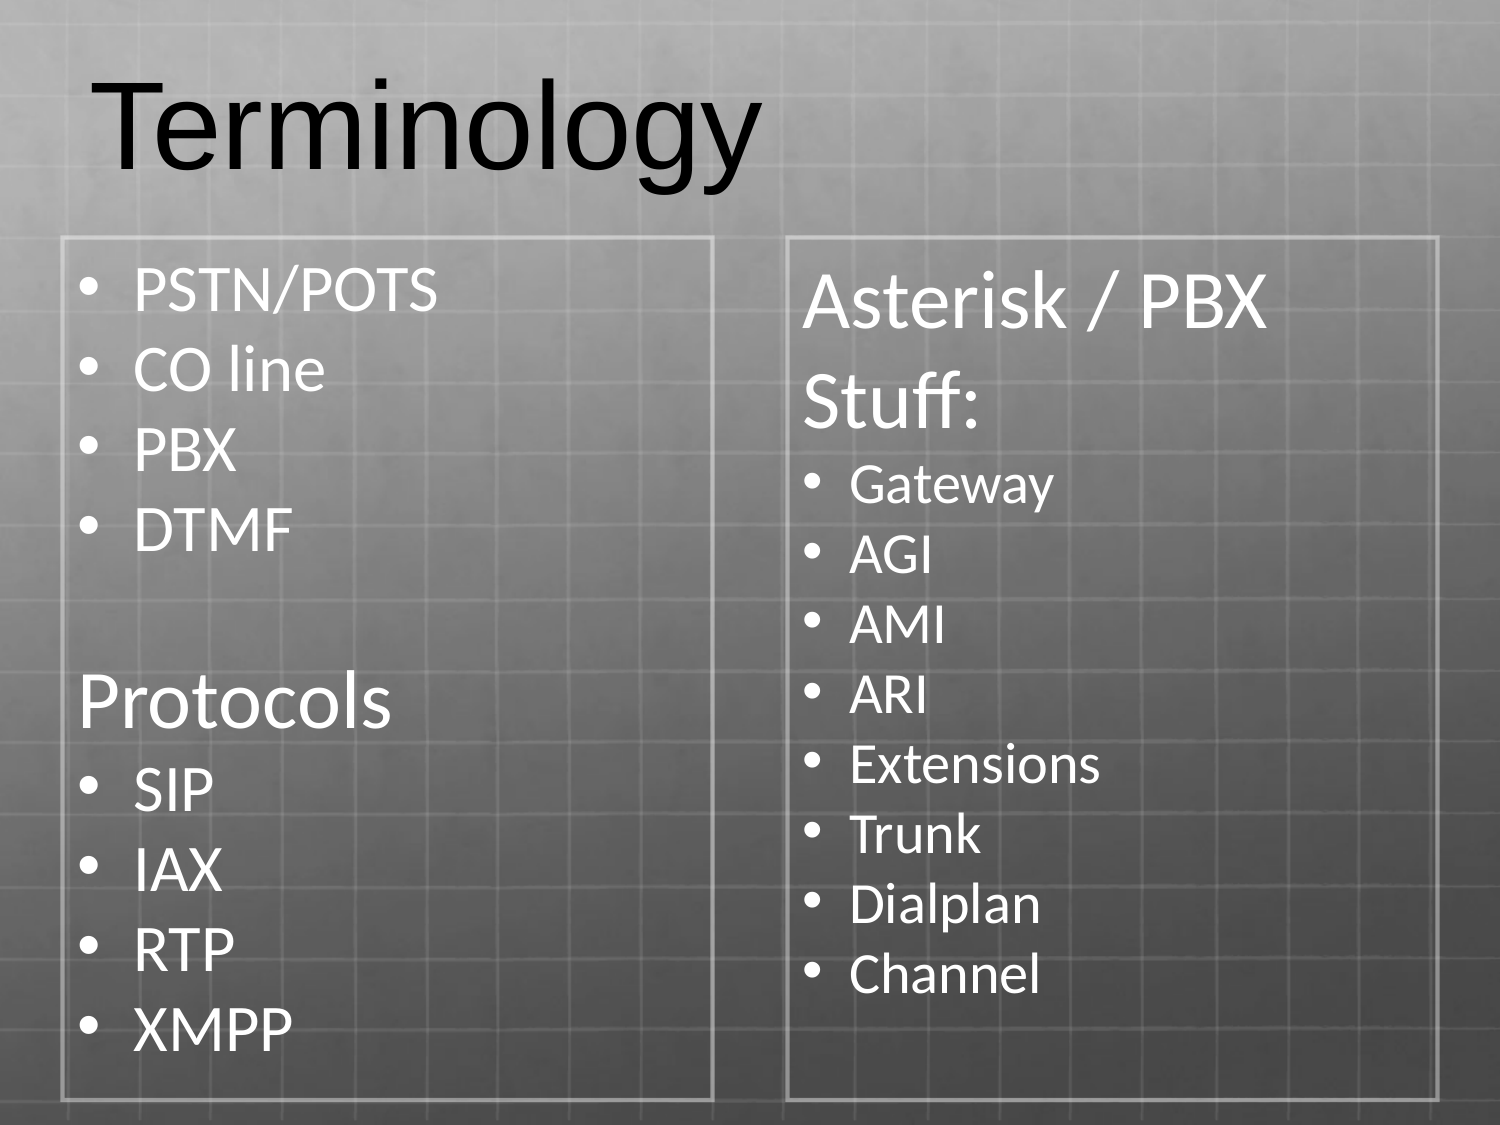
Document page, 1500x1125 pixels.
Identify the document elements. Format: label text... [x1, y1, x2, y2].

picture [0, 0, 1500, 1125]
text_box Terminology [74, 37, 1438, 203]
text_box PSTN/POTS CO line PBX DTMF Protocols SIP IAX RTP XMPP [60, 235, 715, 1103]
text_box Asterisk / PBX Stuff: Gateway AGI AMI ARI Extensions Trunk Dialplan Channel [785, 235, 1440, 1103]
